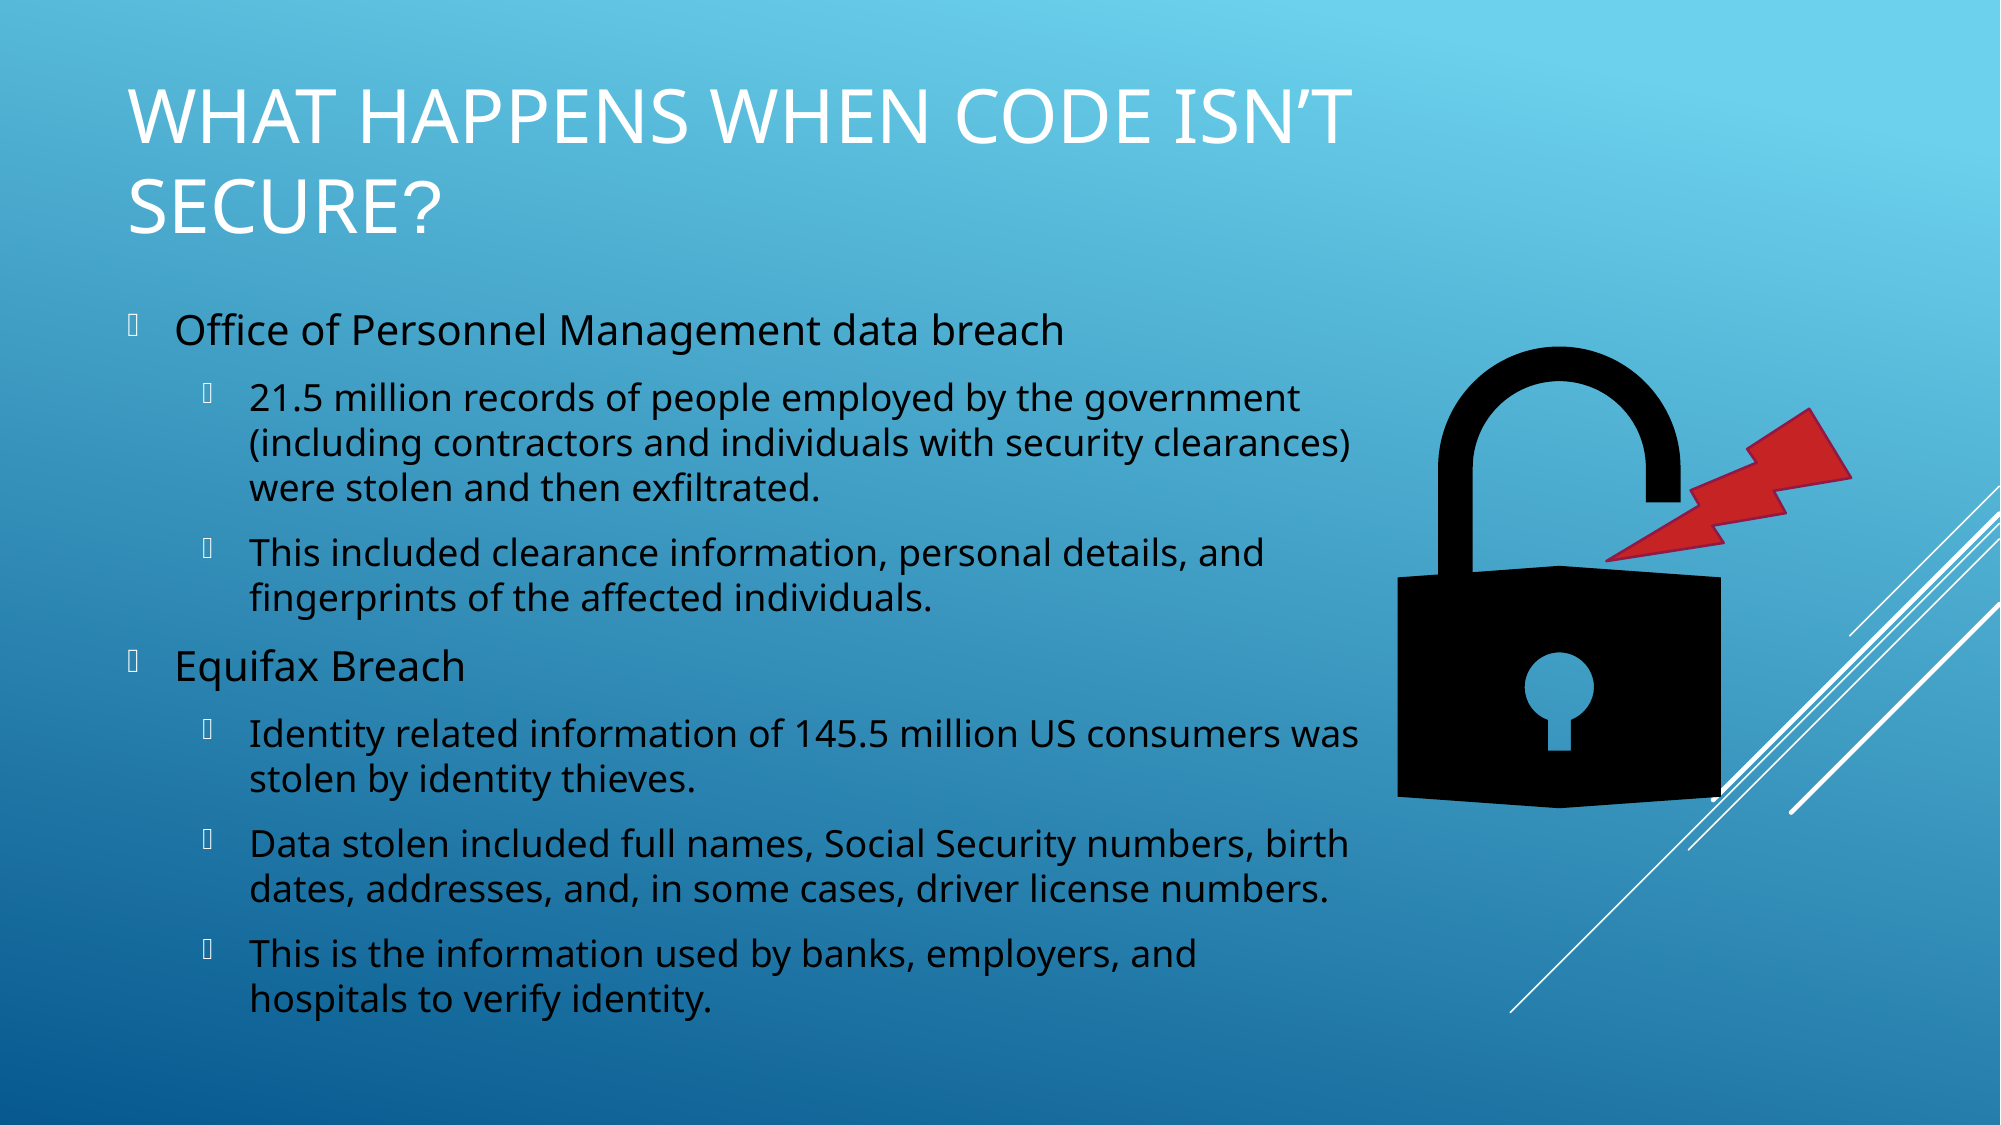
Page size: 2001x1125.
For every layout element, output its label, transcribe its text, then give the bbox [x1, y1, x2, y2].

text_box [1393, 341, 1828, 810]
title What Happens when code isn’t secure? [112, 34, 1513, 282]
list Office of Personnel Management data breach 21.5 million records of people employed by the government (including contractors and individuals with security clearances) were stolen and then exfiltrated. This included clearance information, personal details, and fingerprints of the affected individuals. Equifax Breach Identity related information of 145.5 million US consumers was stolen by identity thieves. Data stolen included full names, Social Security numbers, birth dates, addresses, and, in some cases, driver license numbers. This is the information used by banks, employers, and hospitals to verify identity. [112, 271, 1376, 1052]
